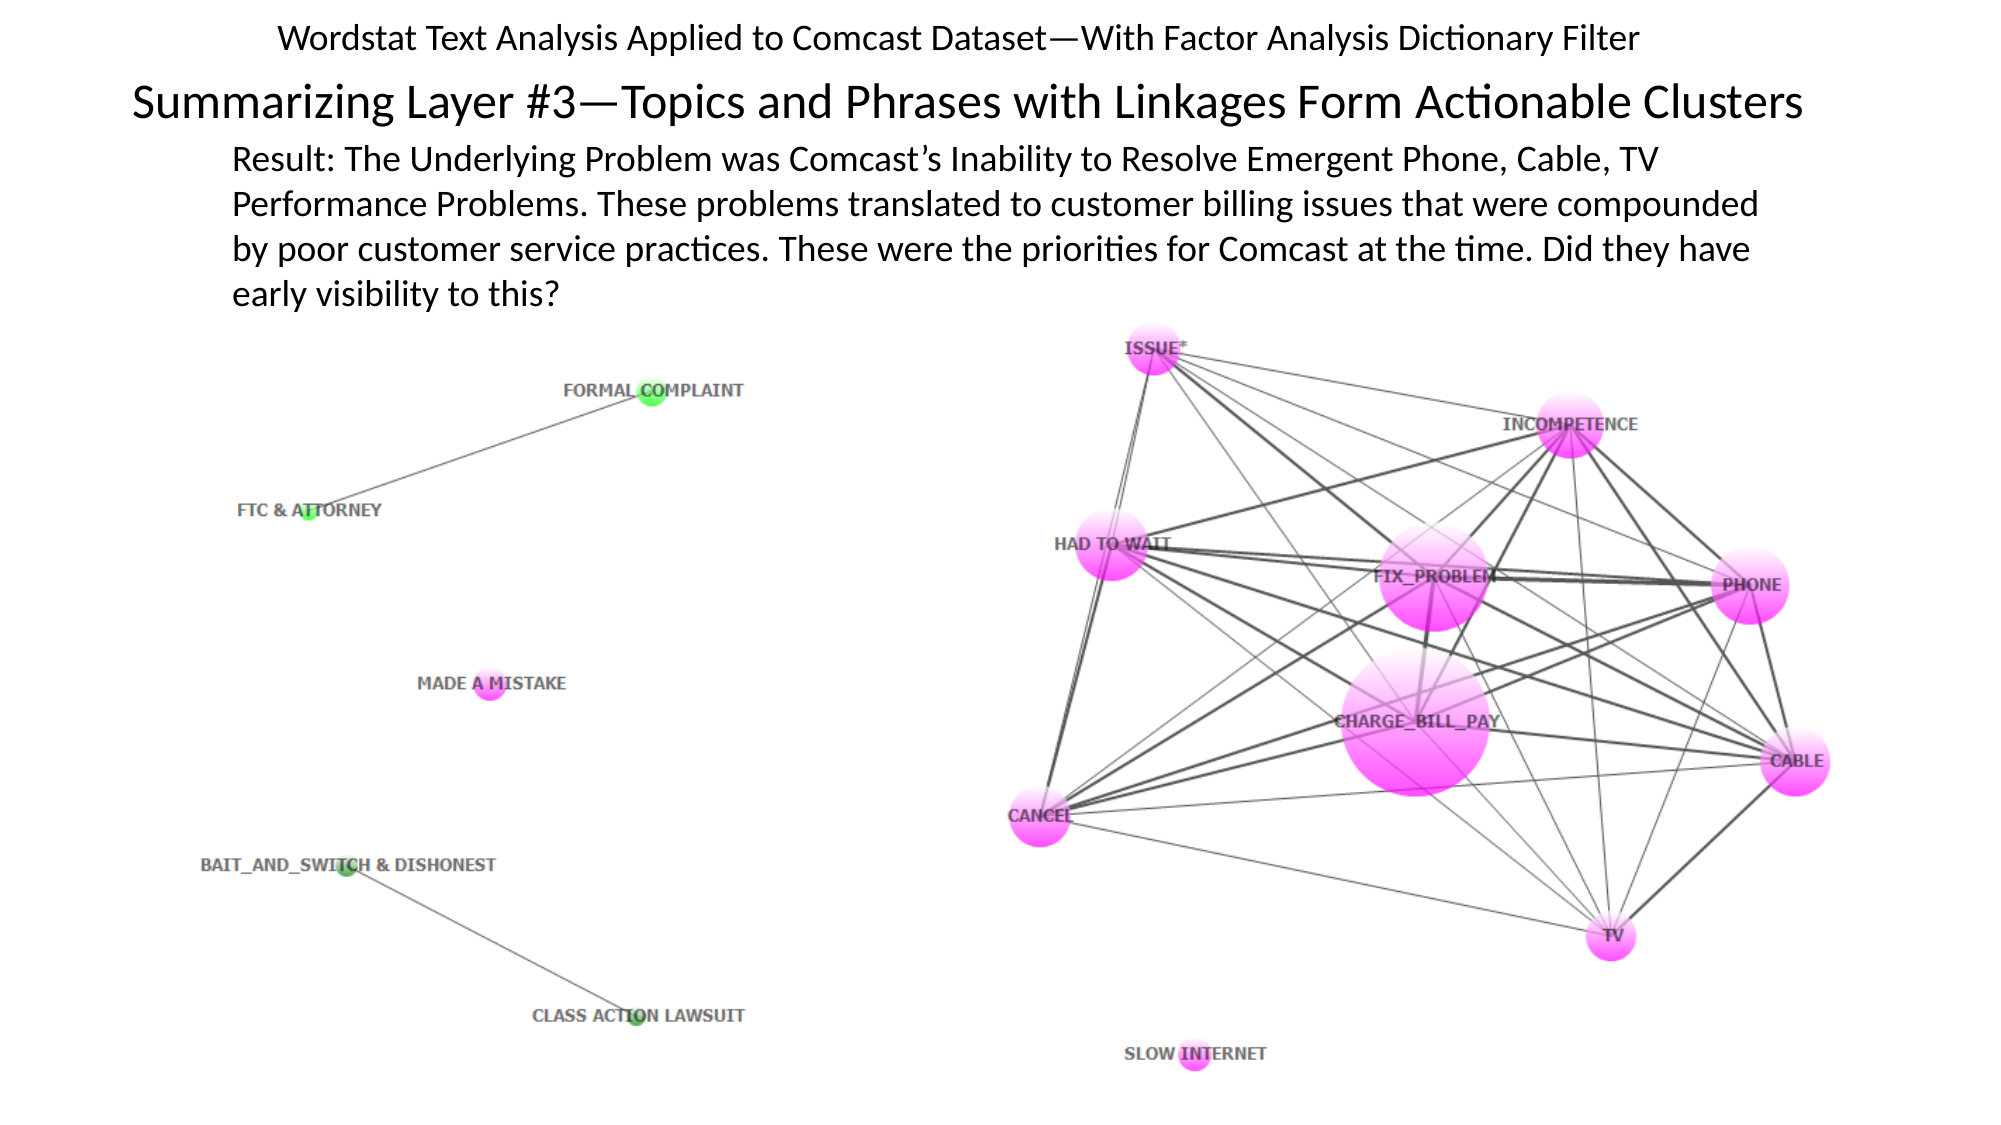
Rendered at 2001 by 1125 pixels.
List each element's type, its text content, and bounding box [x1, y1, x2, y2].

text_box Summarizing Layer #3—Topics and Phrases with Linkages Form Actionable Clusters [18, 60, 1930, 136]
picture [154, 277, 1915, 1098]
text_box Wordstat Text Analysis Applied to Comcast Dataset—With Factor Analysis Dictionary Filter [248, 5, 1671, 66]
text_box Result: The Underlying Problem was Comcast’s Inability to Resolve Emergent Phone, Cable, TV Performance Problems. These problems translated to customer billing issues that were compounded by poor customer service practices. These were the priorities for Comcast at the time. Did they have early visibility to this? [217, 126, 1783, 277]
